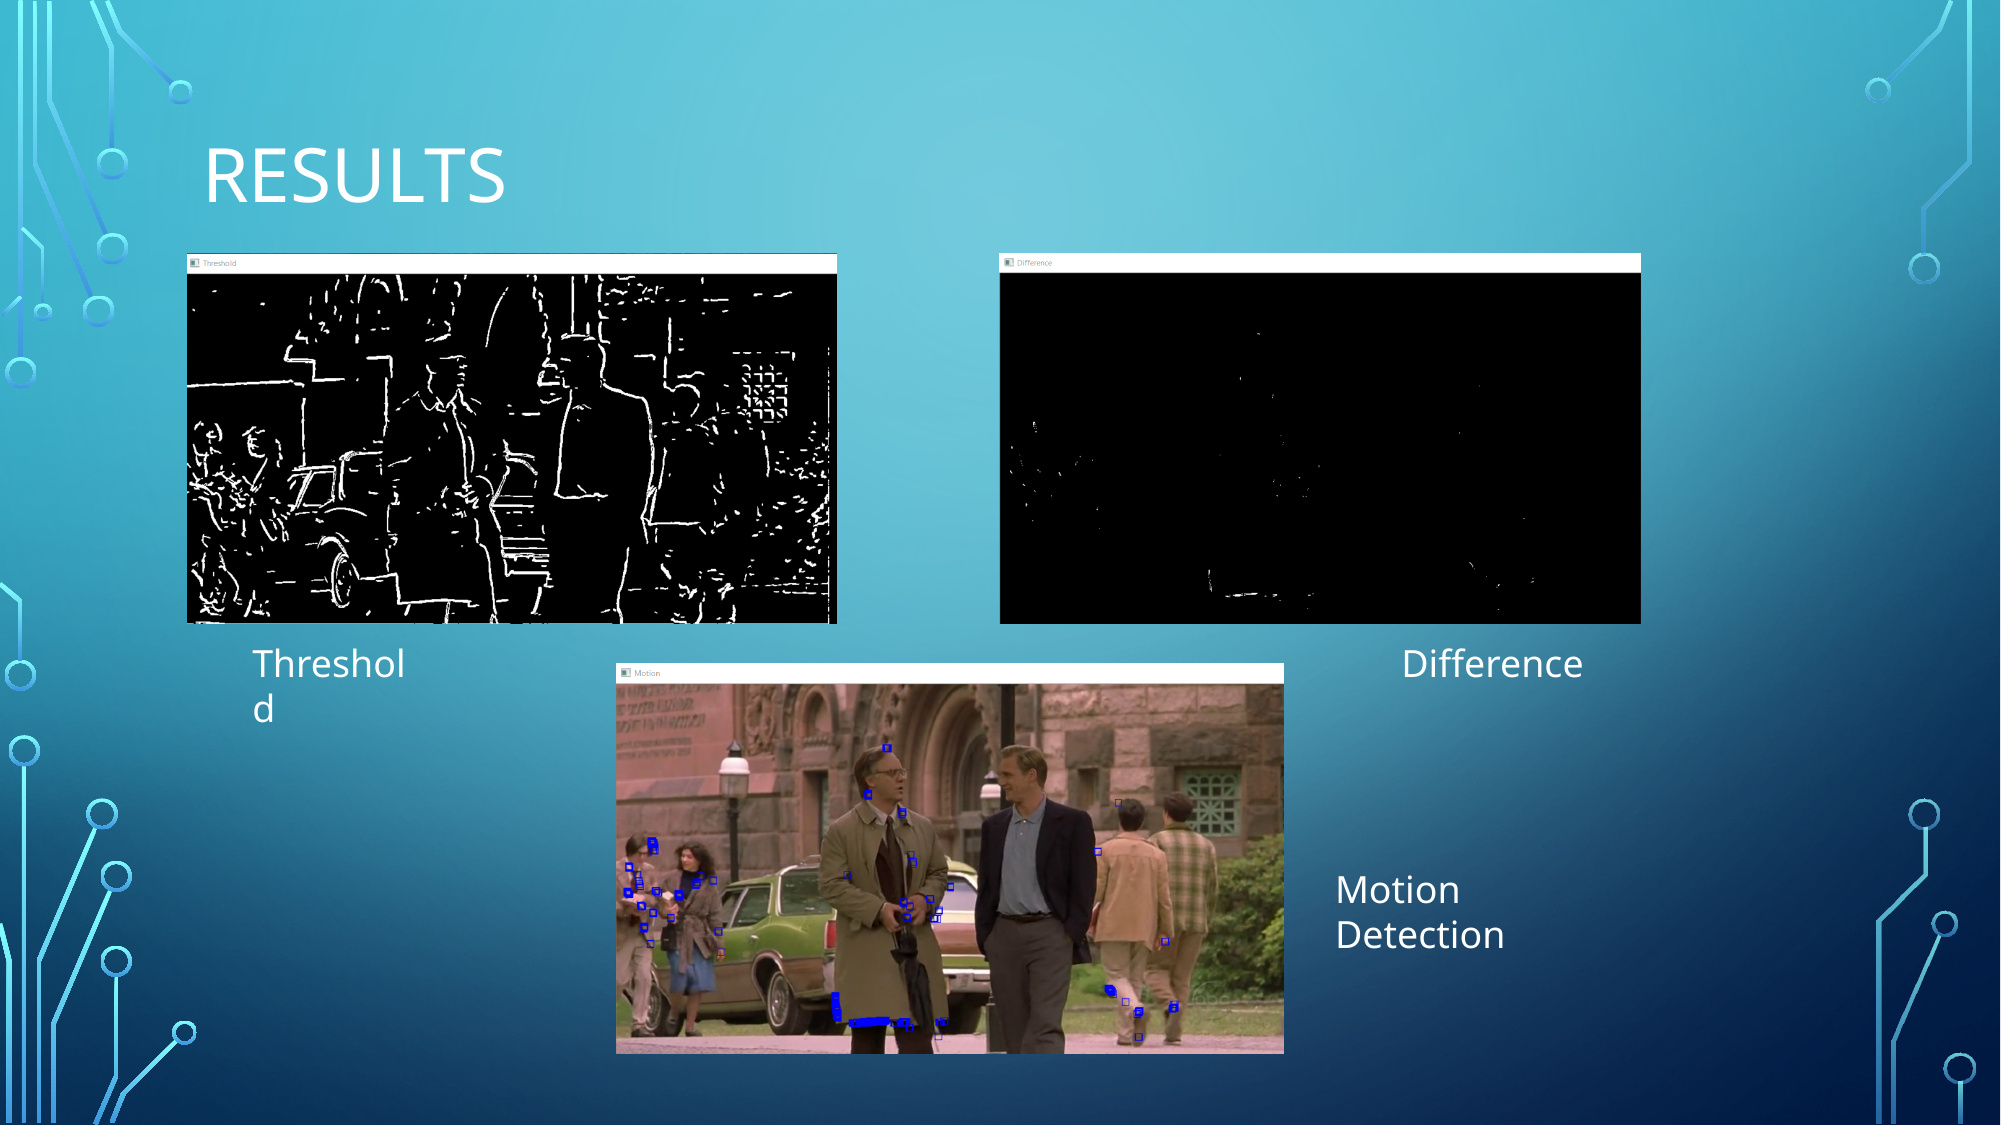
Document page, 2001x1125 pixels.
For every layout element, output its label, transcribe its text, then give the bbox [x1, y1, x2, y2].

picture [616, 663, 1284, 1054]
text_box Motion Detection [1320, 858, 1542, 963]
picture [999, 253, 1641, 625]
text_box Threshold [237, 633, 424, 738]
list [186, 253, 838, 625]
title ReSults [187, 101, 1813, 255]
text_box Difference [1386, 633, 1608, 693]
